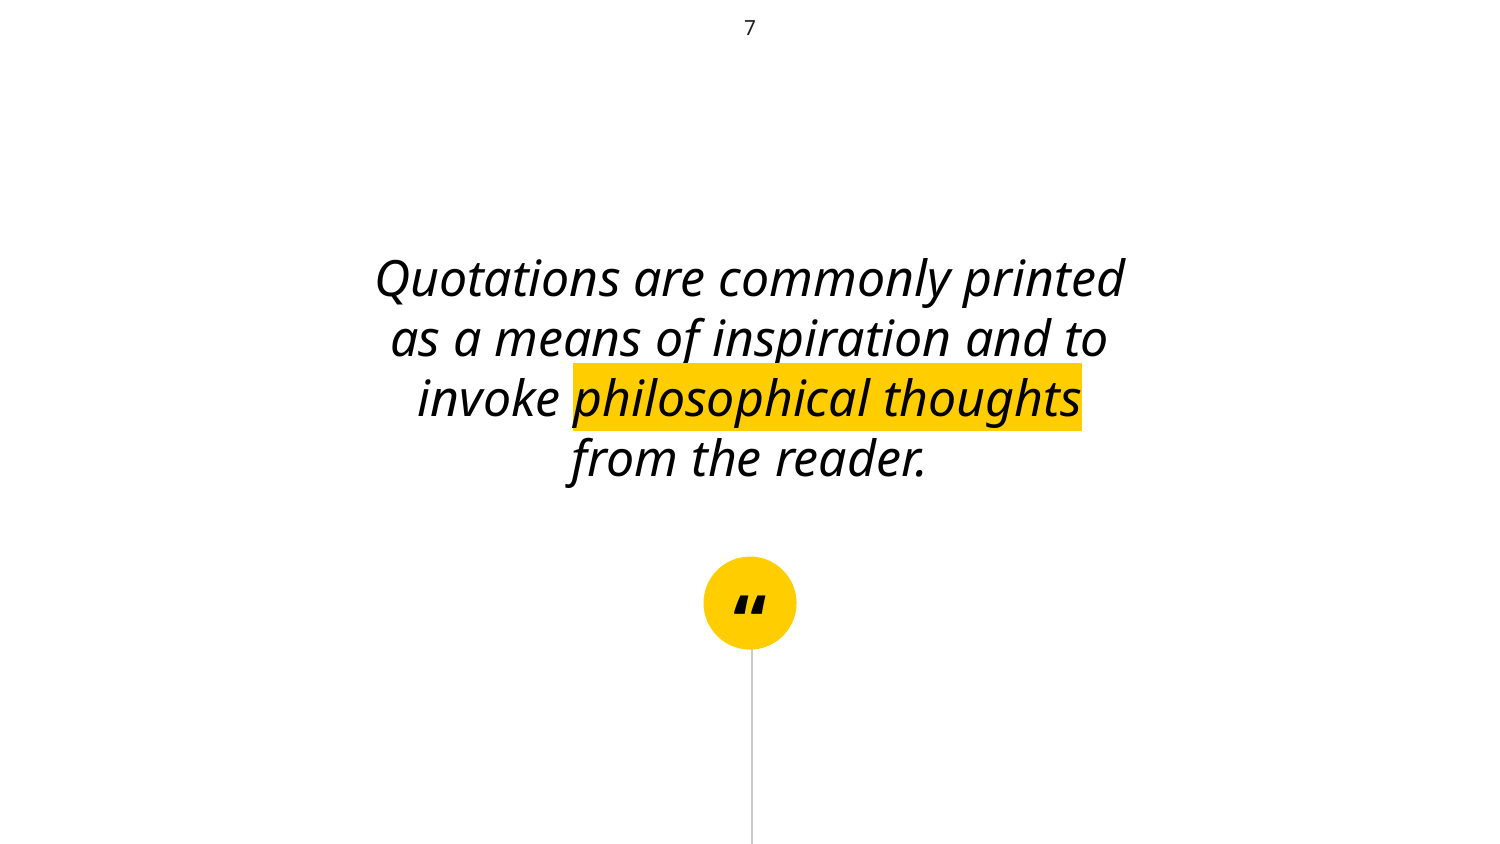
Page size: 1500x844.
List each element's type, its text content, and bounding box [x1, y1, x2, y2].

slide_number 7 [705, 0, 795, 65]
list Quotations are commonly printed as a means of inspiration and to invoke philosophical thoughts from the reader. [345, 367, 1155, 502]
